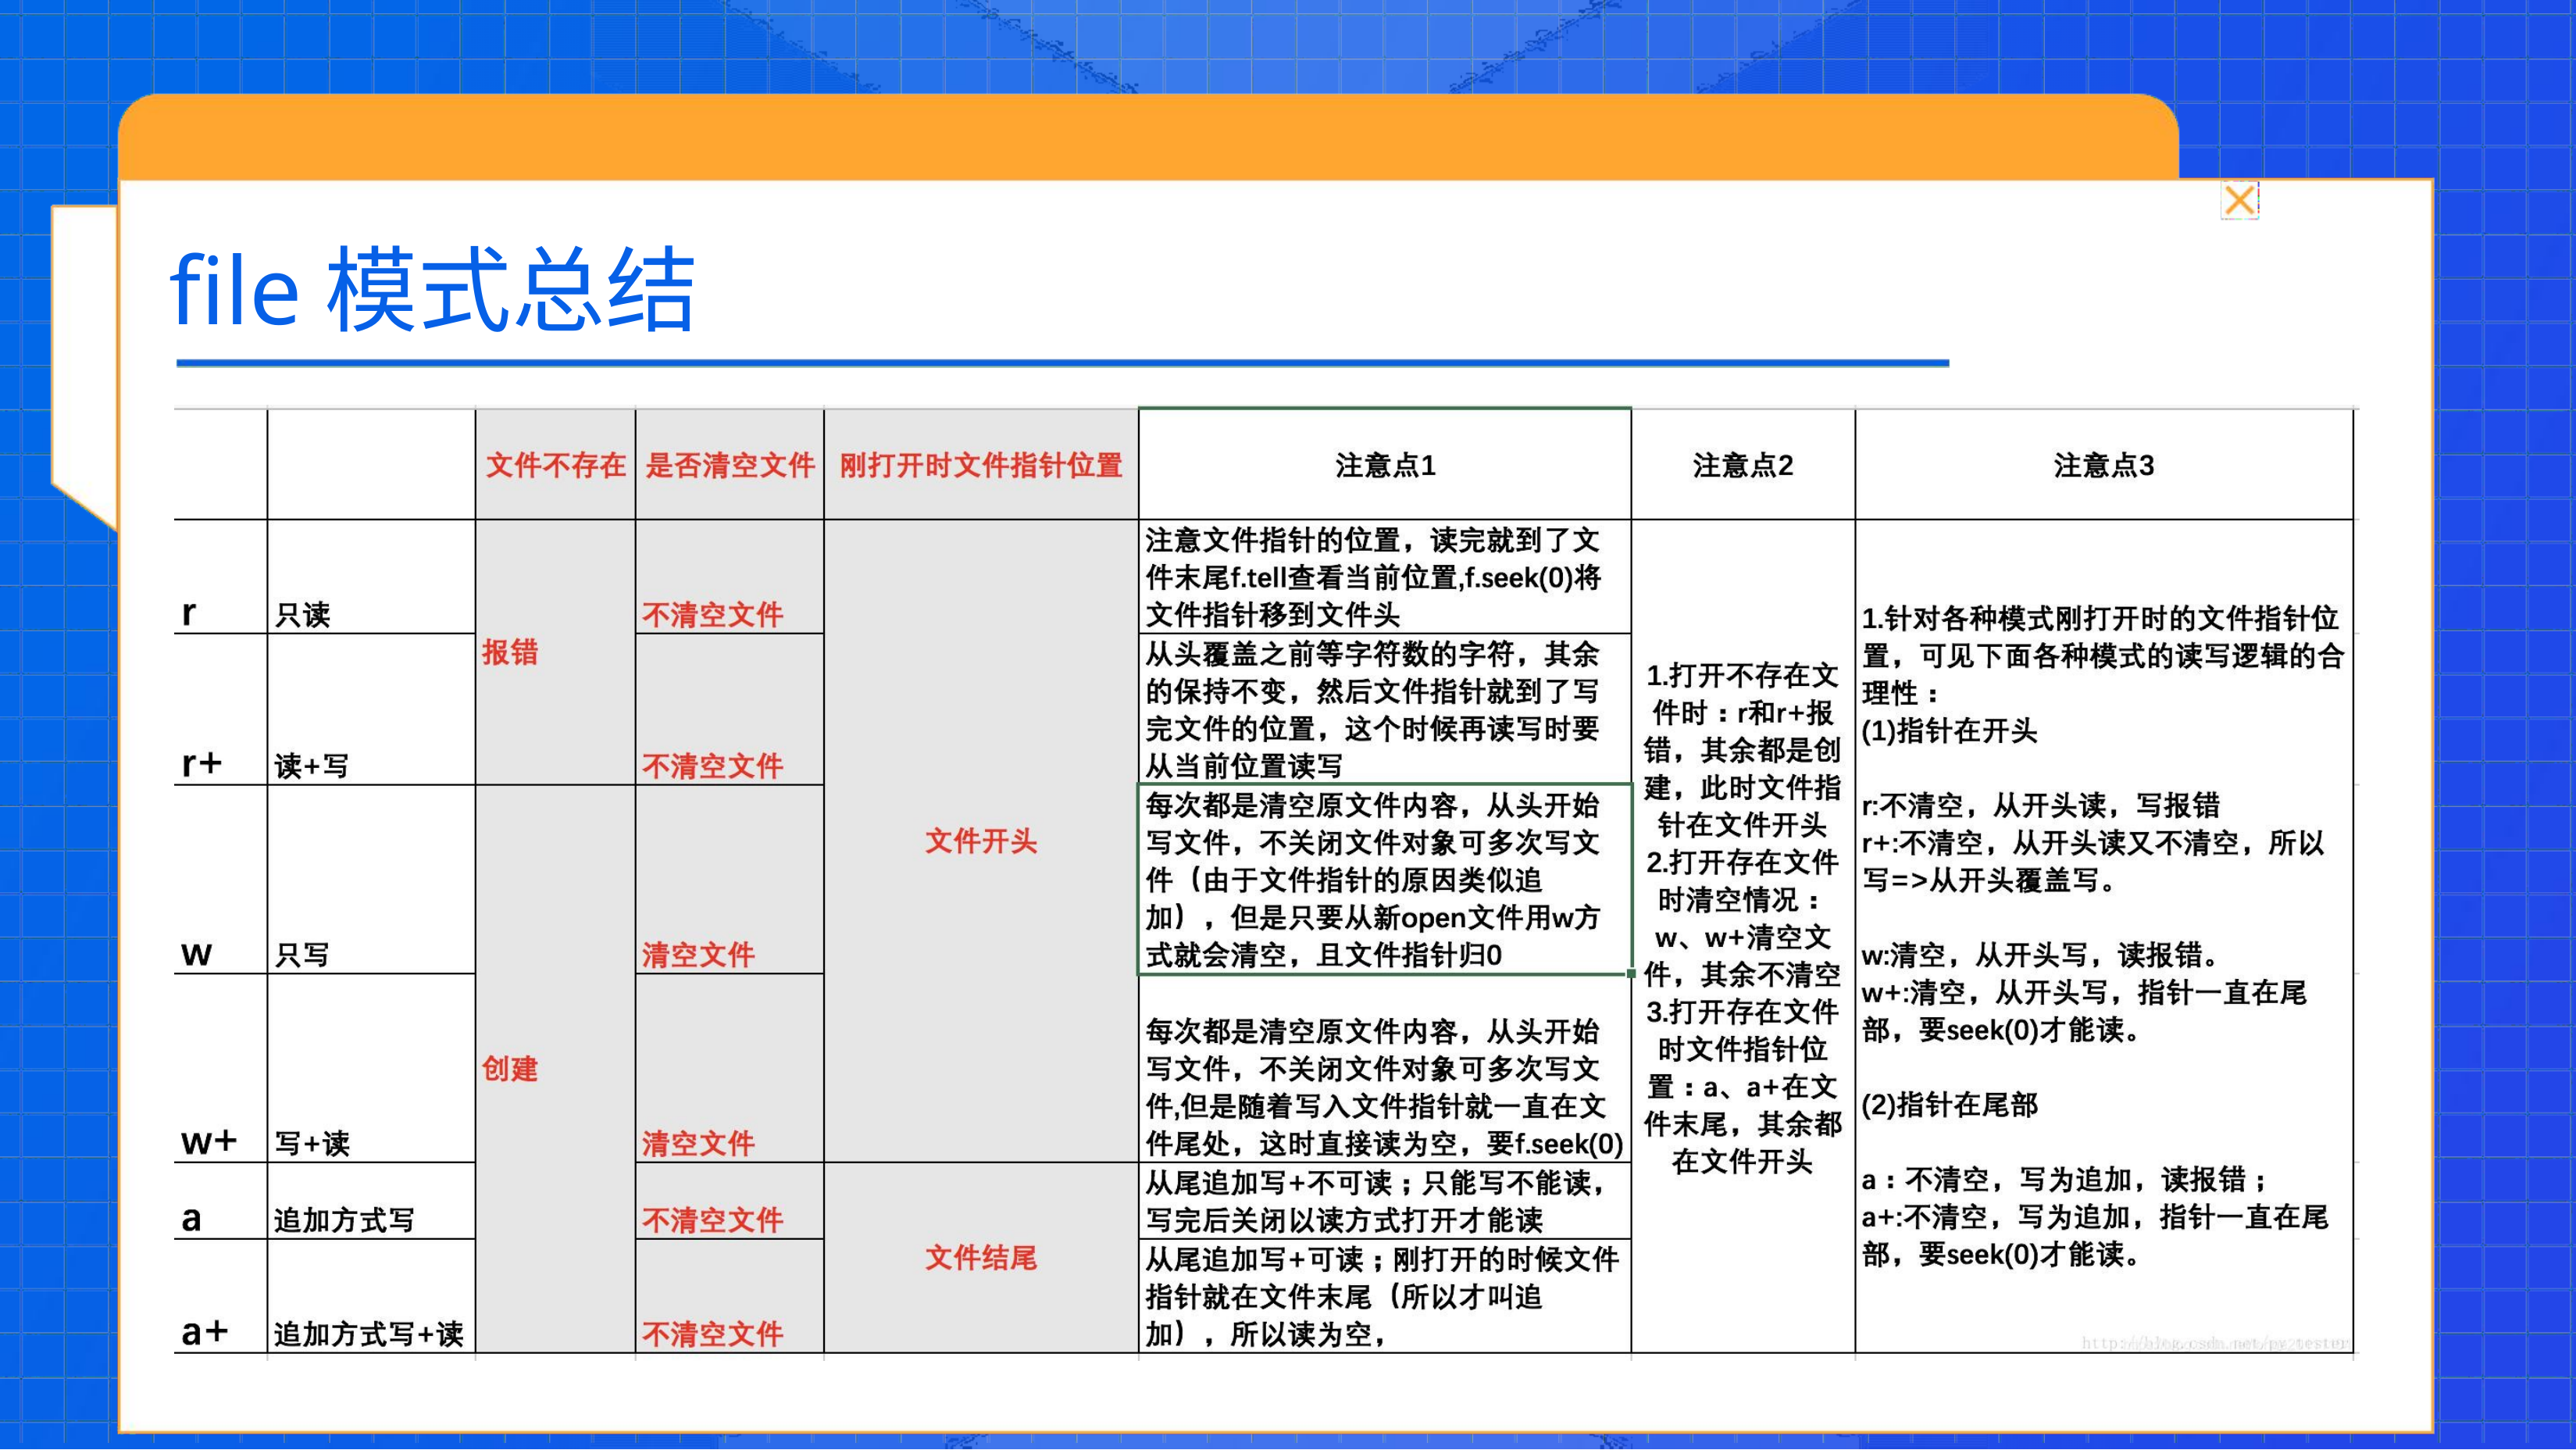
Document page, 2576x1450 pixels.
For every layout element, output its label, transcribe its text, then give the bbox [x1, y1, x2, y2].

text_box [174, 405, 2360, 1361]
picture [0, 0, 2576, 1449]
title file模式总结 [167, 229, 734, 473]
text_box [174, 358, 1951, 368]
